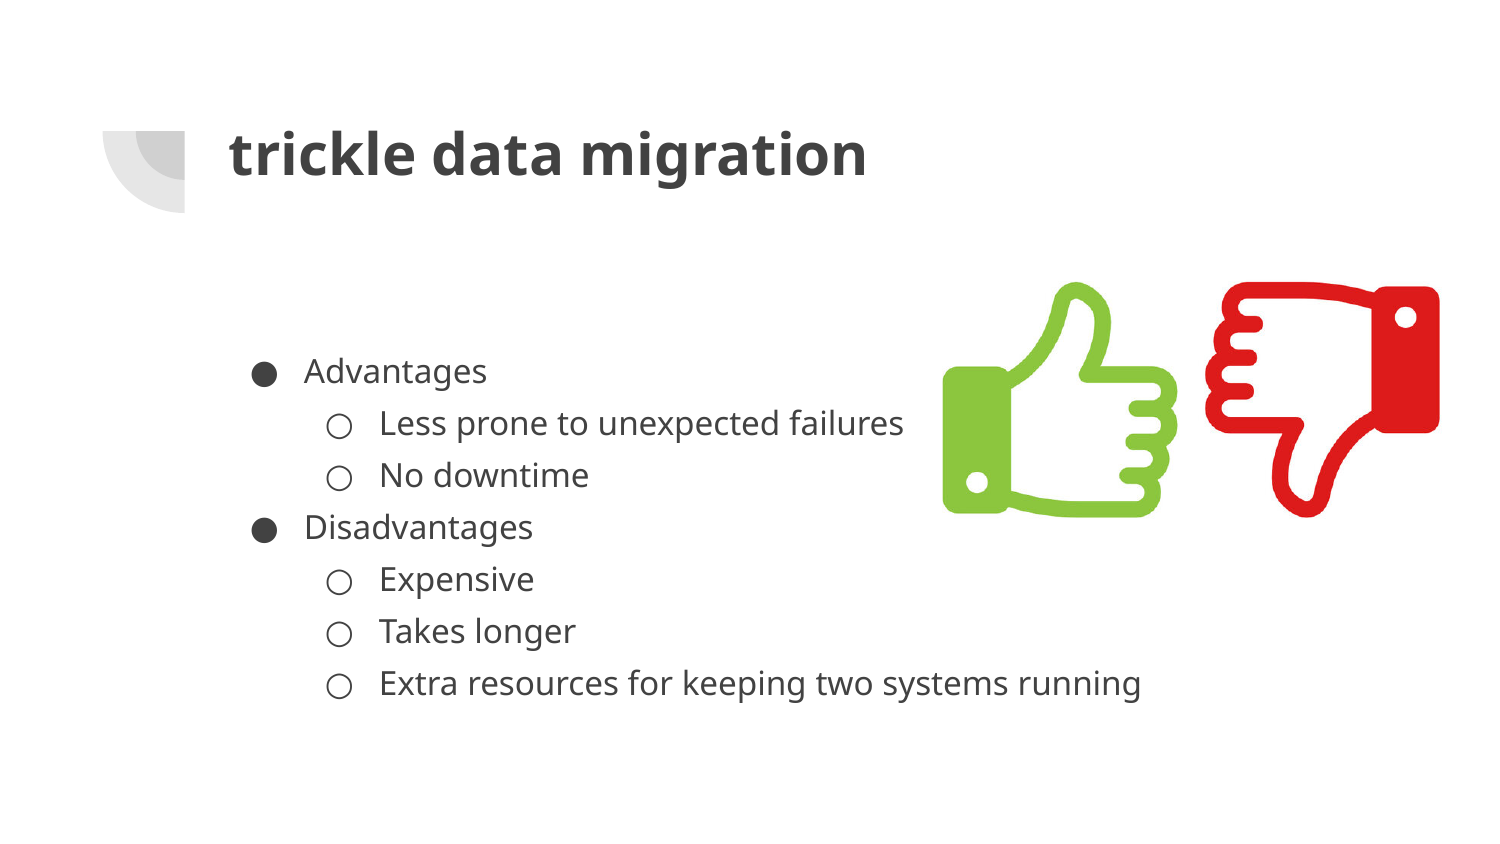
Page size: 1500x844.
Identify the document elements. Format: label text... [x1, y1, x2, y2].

picture [910, 261, 1471, 537]
title trickle data migration [213, 98, 1368, 263]
list Advantages Less prone to unexpected failures No downtime Disadvantages Expensive Takes longer Extra resources for keeping two systems running [213, 326, 1368, 744]
